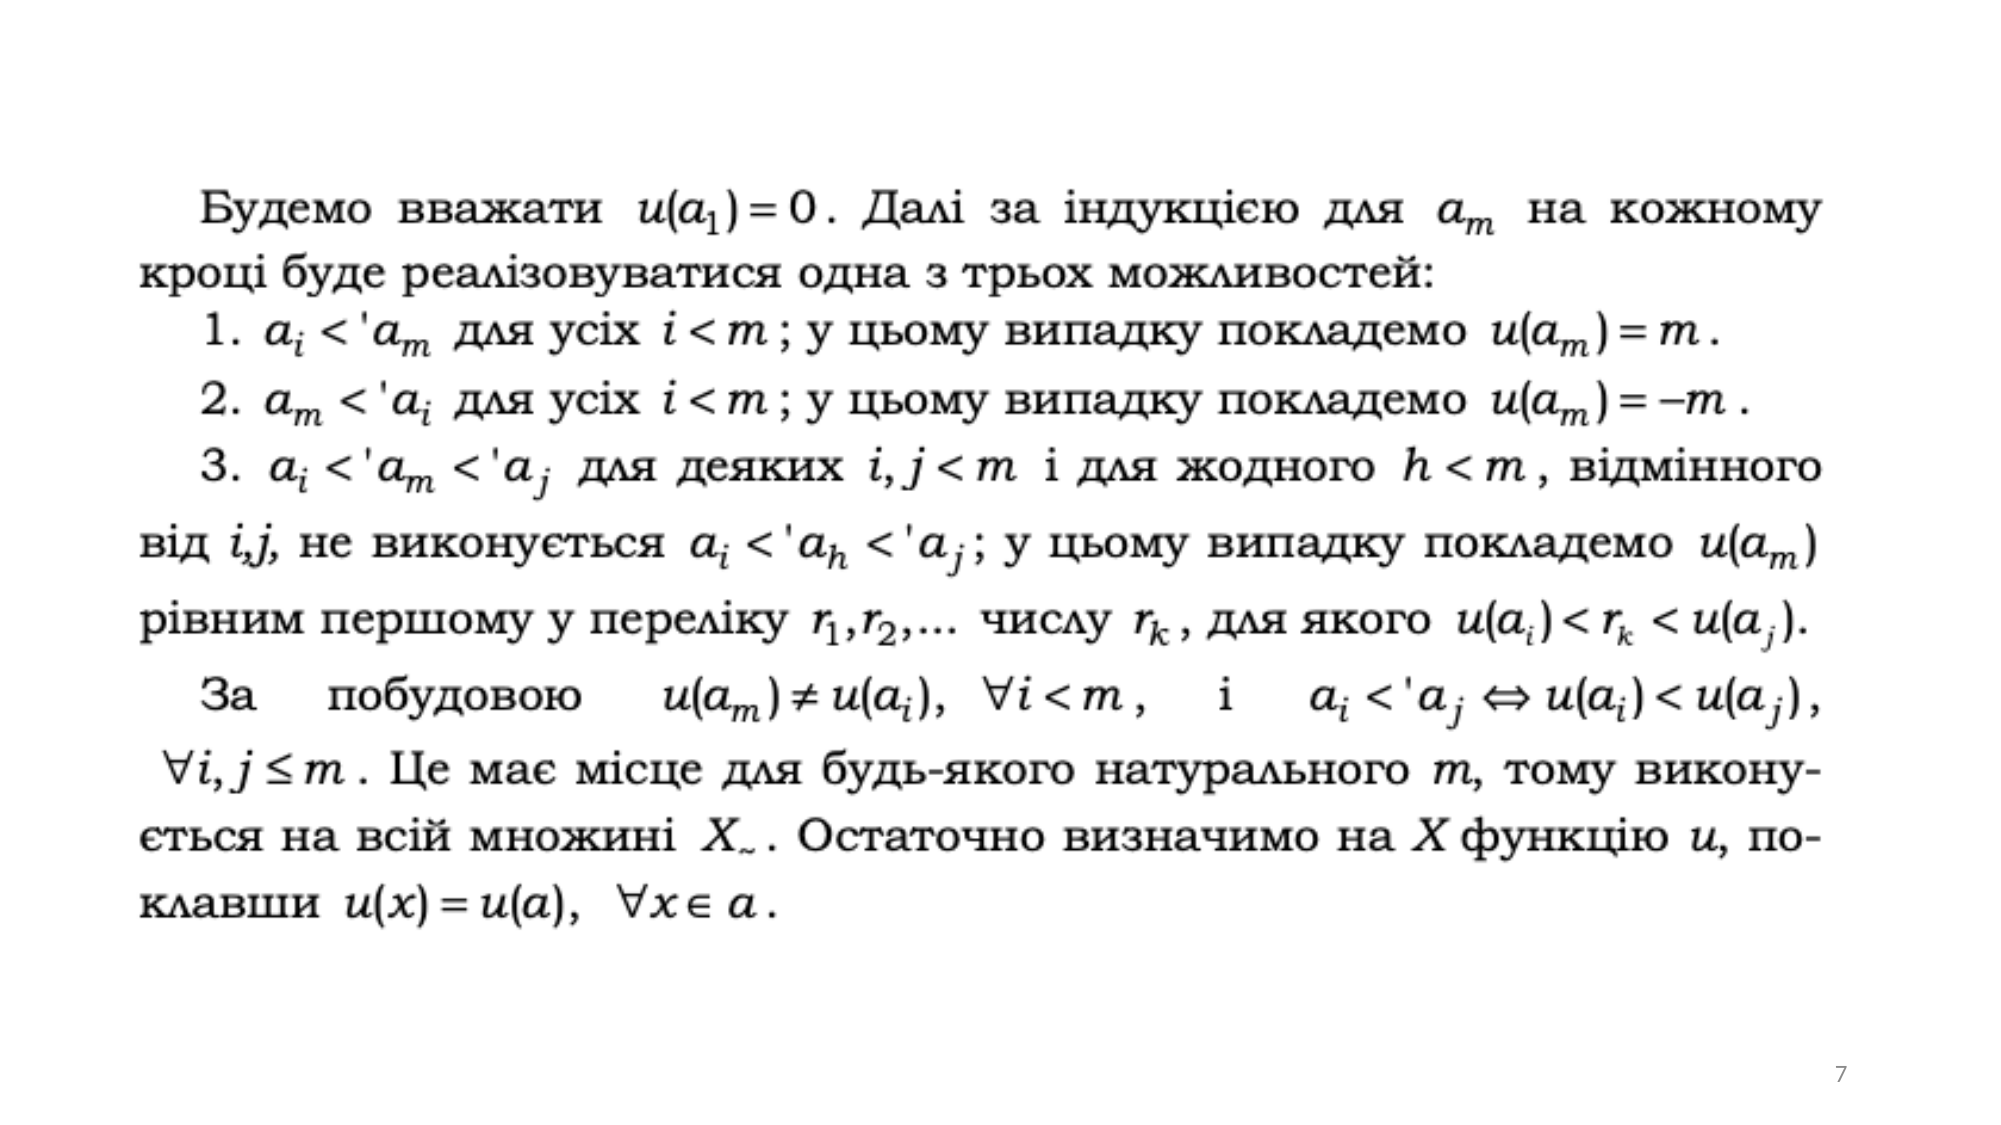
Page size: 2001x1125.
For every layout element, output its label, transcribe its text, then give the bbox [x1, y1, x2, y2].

picture [105, 171, 1895, 954]
slide_number 7 [1412, 1042, 1863, 1103]
